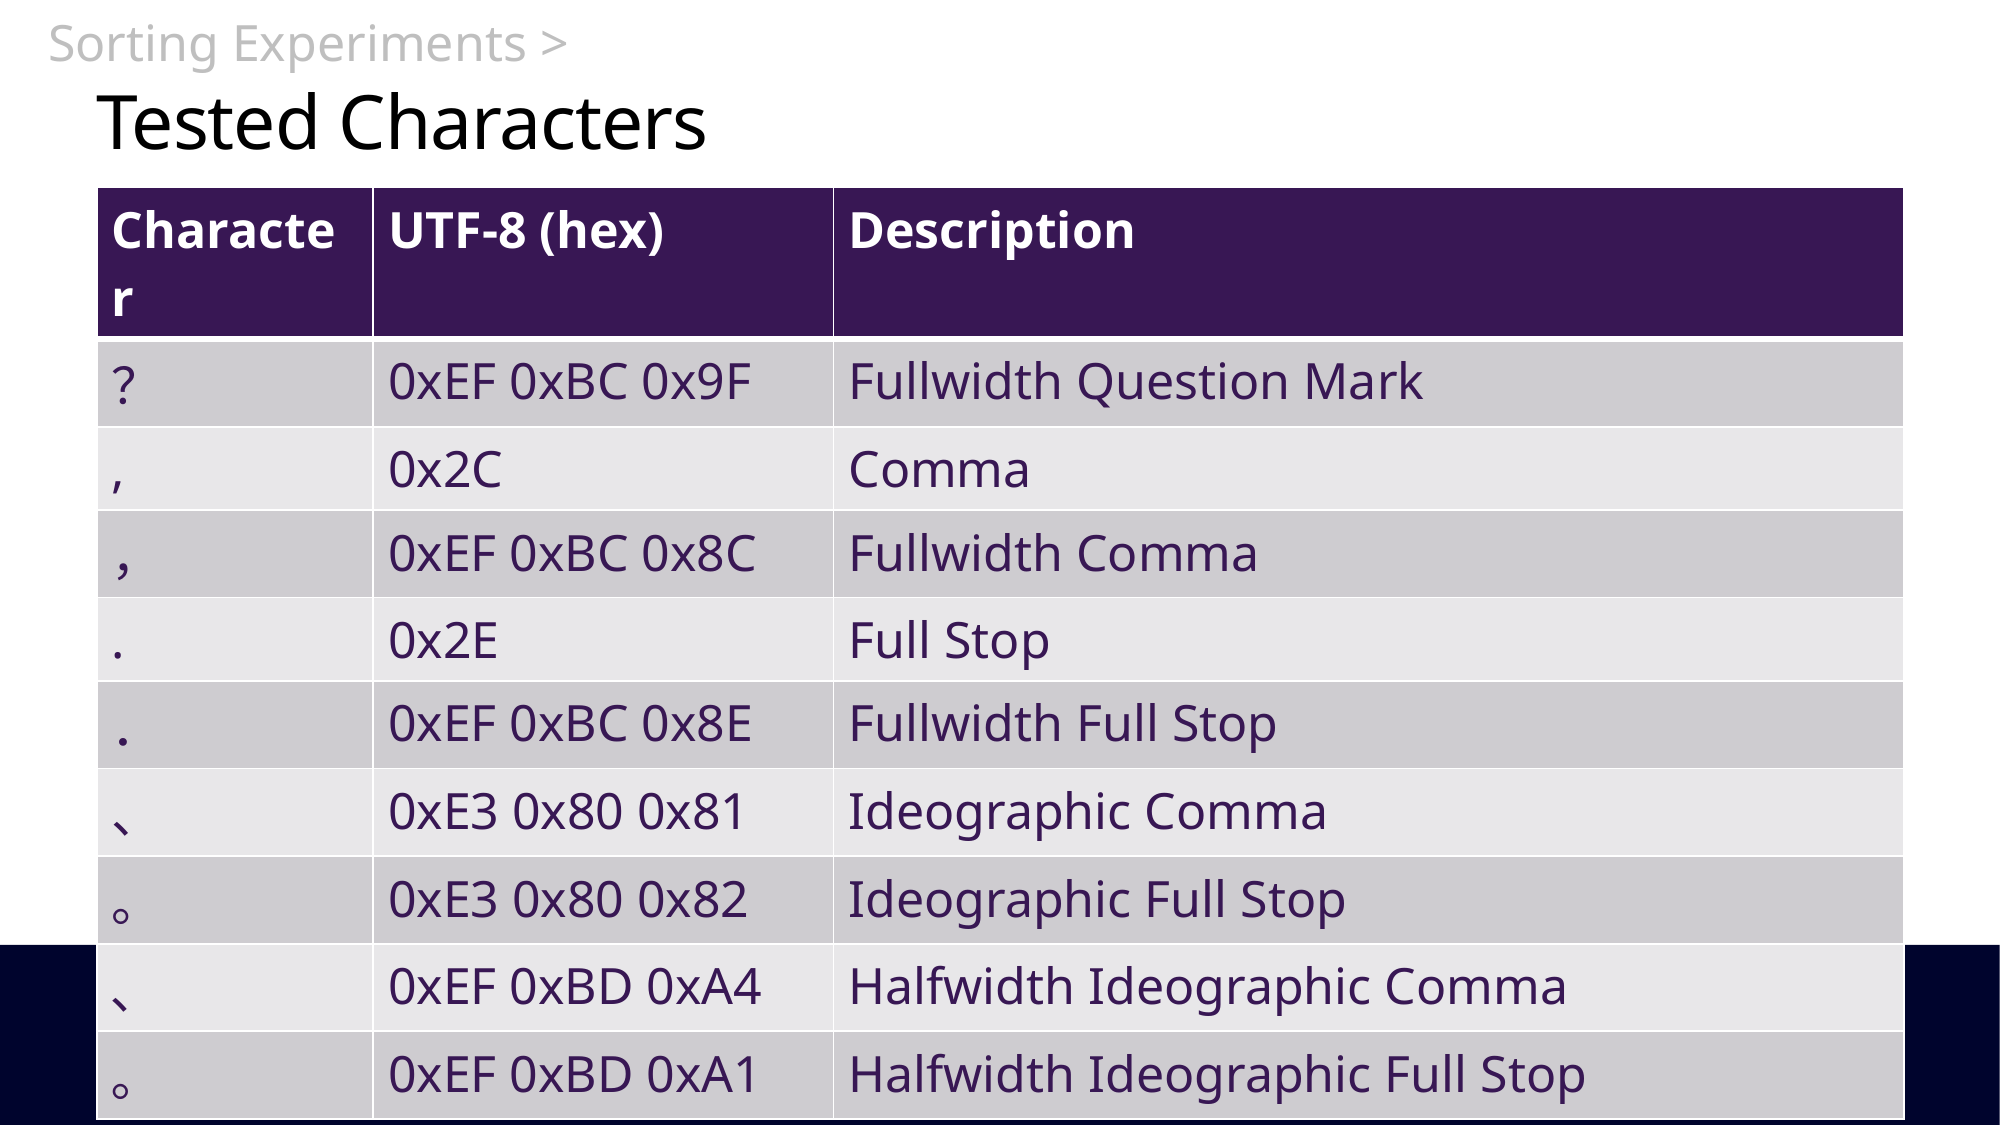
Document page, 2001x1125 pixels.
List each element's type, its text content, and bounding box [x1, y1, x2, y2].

table_cell 0xEF 0xBC 0x8C [374, 511, 833, 597]
table_cell 0xEF 0xBC 0x8E [374, 682, 833, 768]
table_cell . [98, 598, 372, 680]
table_cell 0xEF 0xBD 0xA1 [374, 1032, 833, 1118]
table_cell ？ [98, 342, 372, 426]
table_cell Halfwidth Ideographic Comma [834, 945, 1903, 1030]
table_cell ． [98, 682, 372, 768]
table_cell 0xEF 0xBD 0xA4 [374, 945, 833, 1030]
table_cell 0x2C [374, 428, 833, 509]
list Sorting Experiments > [48, 11, 1952, 72]
table_cell 0x2E [374, 598, 833, 680]
table_cell 0xE3 0x80 0x81 [374, 769, 833, 855]
table_cell ､ [98, 945, 372, 1030]
table_cell Fullwidth Comma [834, 511, 1903, 597]
table_cell Fullwidth Full Stop [834, 682, 1903, 768]
table_cell 0xE3 0x80 0x82 [374, 857, 833, 943]
table_cell 。 [98, 857, 372, 943]
table_cell , [98, 428, 372, 509]
table_header UTF-8 (hex) [374, 188, 833, 336]
table_cell 0xEF 0xBC 0x9F [374, 342, 833, 426]
table_cell ｡ [98, 1032, 372, 1118]
table_cell Halfwidth Ideographic Full Stop [834, 1032, 1903, 1118]
table_cell Ideographic Comma [834, 769, 1903, 855]
title Tested Characters [96, 75, 1904, 166]
table_cell Fullwidth Question Mark [834, 342, 1903, 426]
table_header Description [834, 188, 1903, 336]
table_cell Comma [834, 428, 1903, 509]
table_cell 、 [98, 769, 372, 855]
table_cell ， [98, 511, 372, 597]
table_cell Ideographic Full Stop [834, 857, 1903, 943]
table_cell Full Stop [834, 598, 1903, 680]
table_header Character [98, 188, 372, 336]
